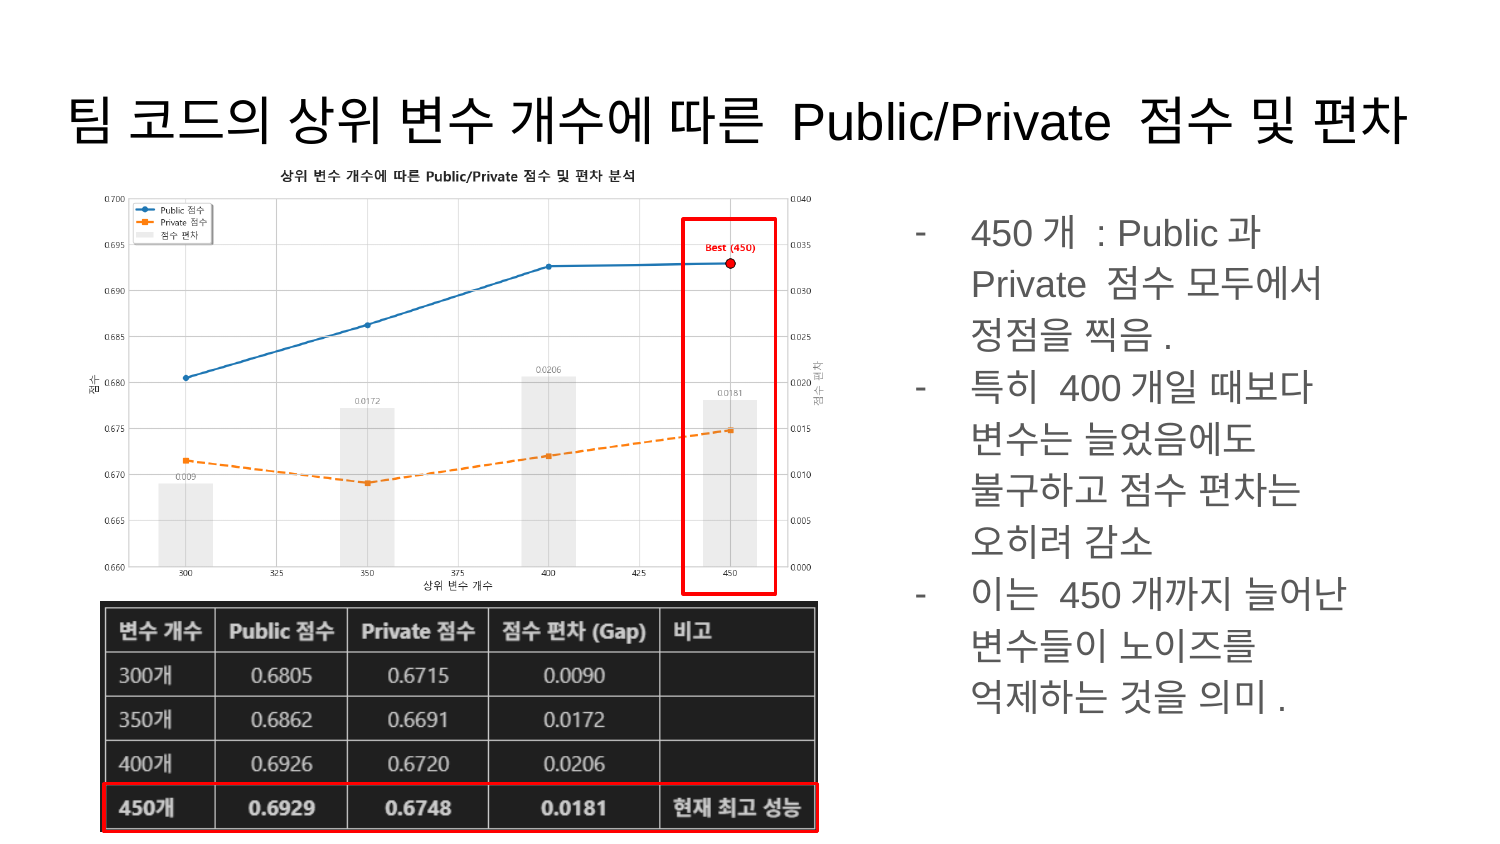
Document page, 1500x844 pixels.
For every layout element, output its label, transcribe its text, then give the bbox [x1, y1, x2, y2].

picture [100, 601, 818, 833]
list 450개 : Public과 Private 점수 모두에서 정점을 찍음. 특히 400개일 때보다 변수는 늘었음에도 불구하고 점수 편차는 오히려 감소 이는 450개까지 늘어난 변수들이 노이즈를 억제하는 것을 의미. [880, 186, 1401, 748]
picture [86, 166, 829, 595]
title 팀 코드의 상위 변수 개수에 따른 Public/Private 점수 및 편차 [51, 72, 1449, 167]
